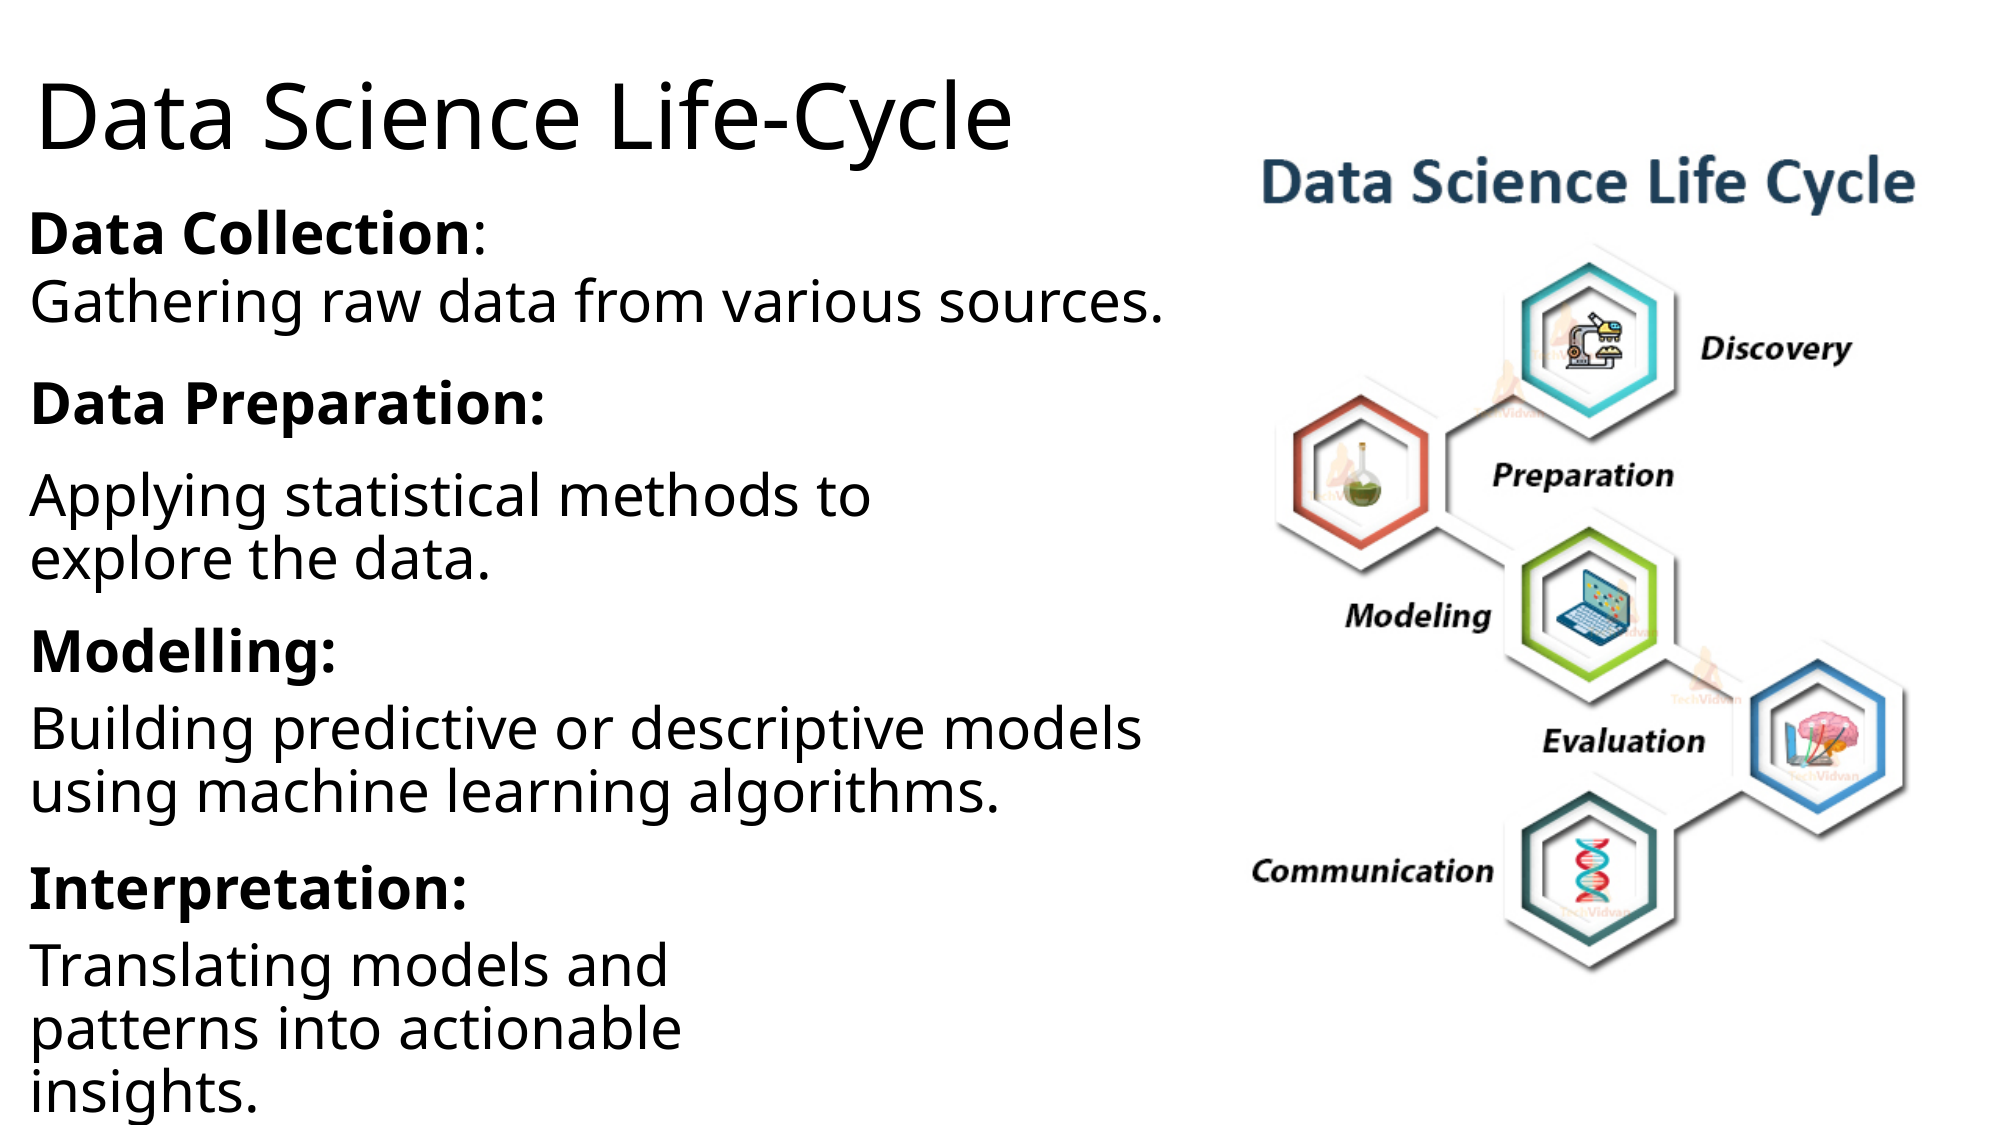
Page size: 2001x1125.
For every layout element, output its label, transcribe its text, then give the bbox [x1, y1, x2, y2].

text_box Gathering raw data from various sources. [14, 264, 1195, 436]
text_box Translating models and patterns into actionable insights. [14, 928, 917, 1125]
text_box Applying statistical methods to explore the data. [14, 676, 917, 691]
picture [1195, 132, 1981, 1003]
text_box Modelling: [14, 614, 1195, 676]
text_box Data Collection: [12, 196, 1195, 258]
text_box Applying statistical methods to explore the data. [14, 458, 917, 614]
text_box Building predictive or descriptive models using machine learning algorithms. [14, 691, 1195, 863]
title Data Science Life-Cycle [19, 11, 1745, 196]
text_box Interpretation: [14, 851, 917, 913]
